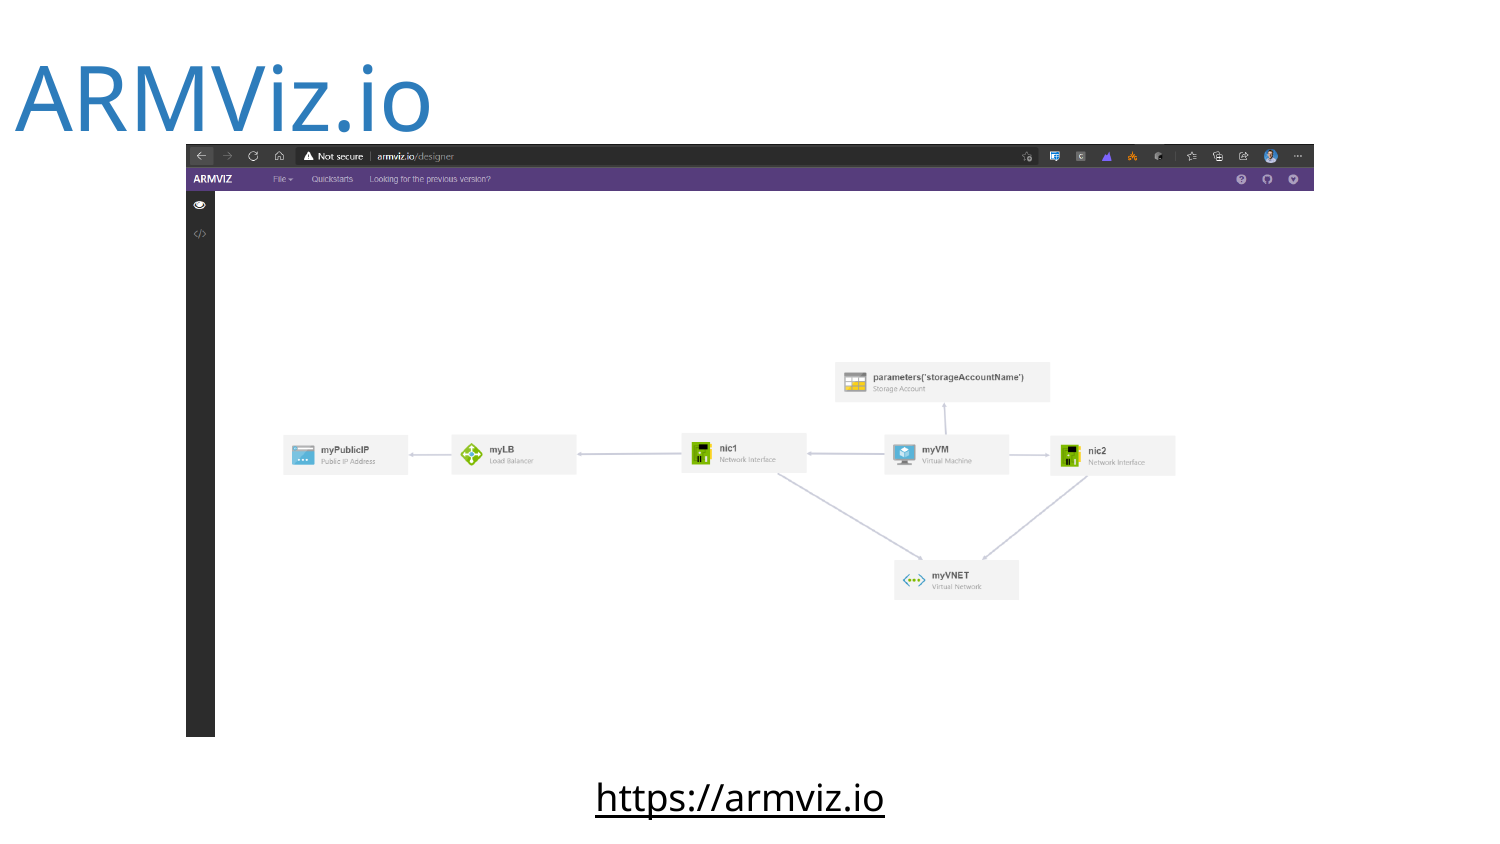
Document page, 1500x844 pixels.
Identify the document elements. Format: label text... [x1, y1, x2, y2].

text_box https://armviz.io [0, 766, 1500, 833]
title ARMViz.io [0, 44, 1500, 159]
picture [186, 144, 1314, 737]
